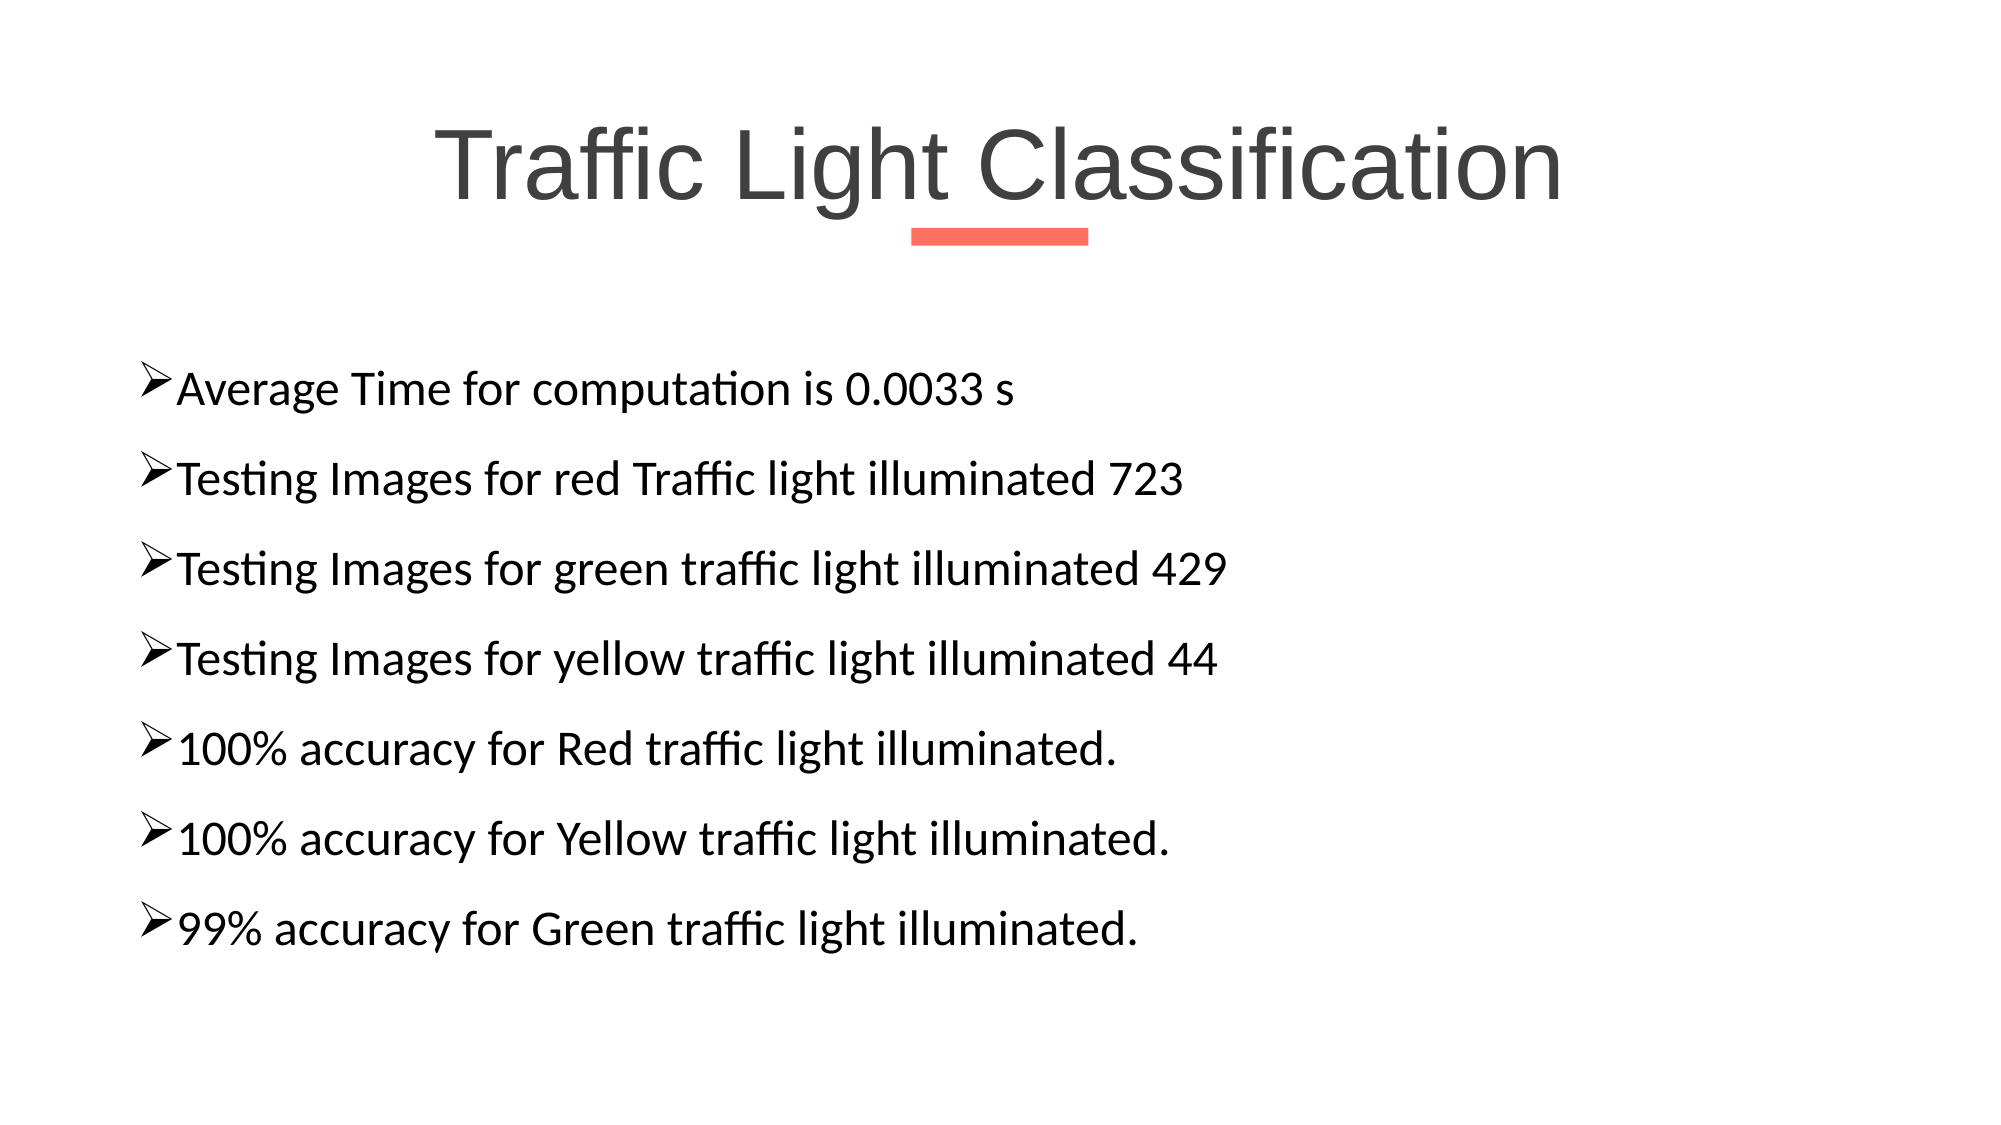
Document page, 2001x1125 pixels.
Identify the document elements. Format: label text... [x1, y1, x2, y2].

text_box Average Time for computation is 0.0033 s Testing Images for red Traffic light illuminated 723 Testing Images for green traffic light illuminated 429 Testing Images for yellow traffic light illuminated 44 100% accuracy for Red traffic light illuminated. 100% accuracy for Yellow traffic light illuminated. 99% accuracy for Green traffic light illuminated. [122, 318, 1613, 963]
text_box DOING MORE [226, 930, 588, 996]
text_box Traffic Light Classification [0, 91, 2000, 227]
text_box [910, 227, 1089, 247]
